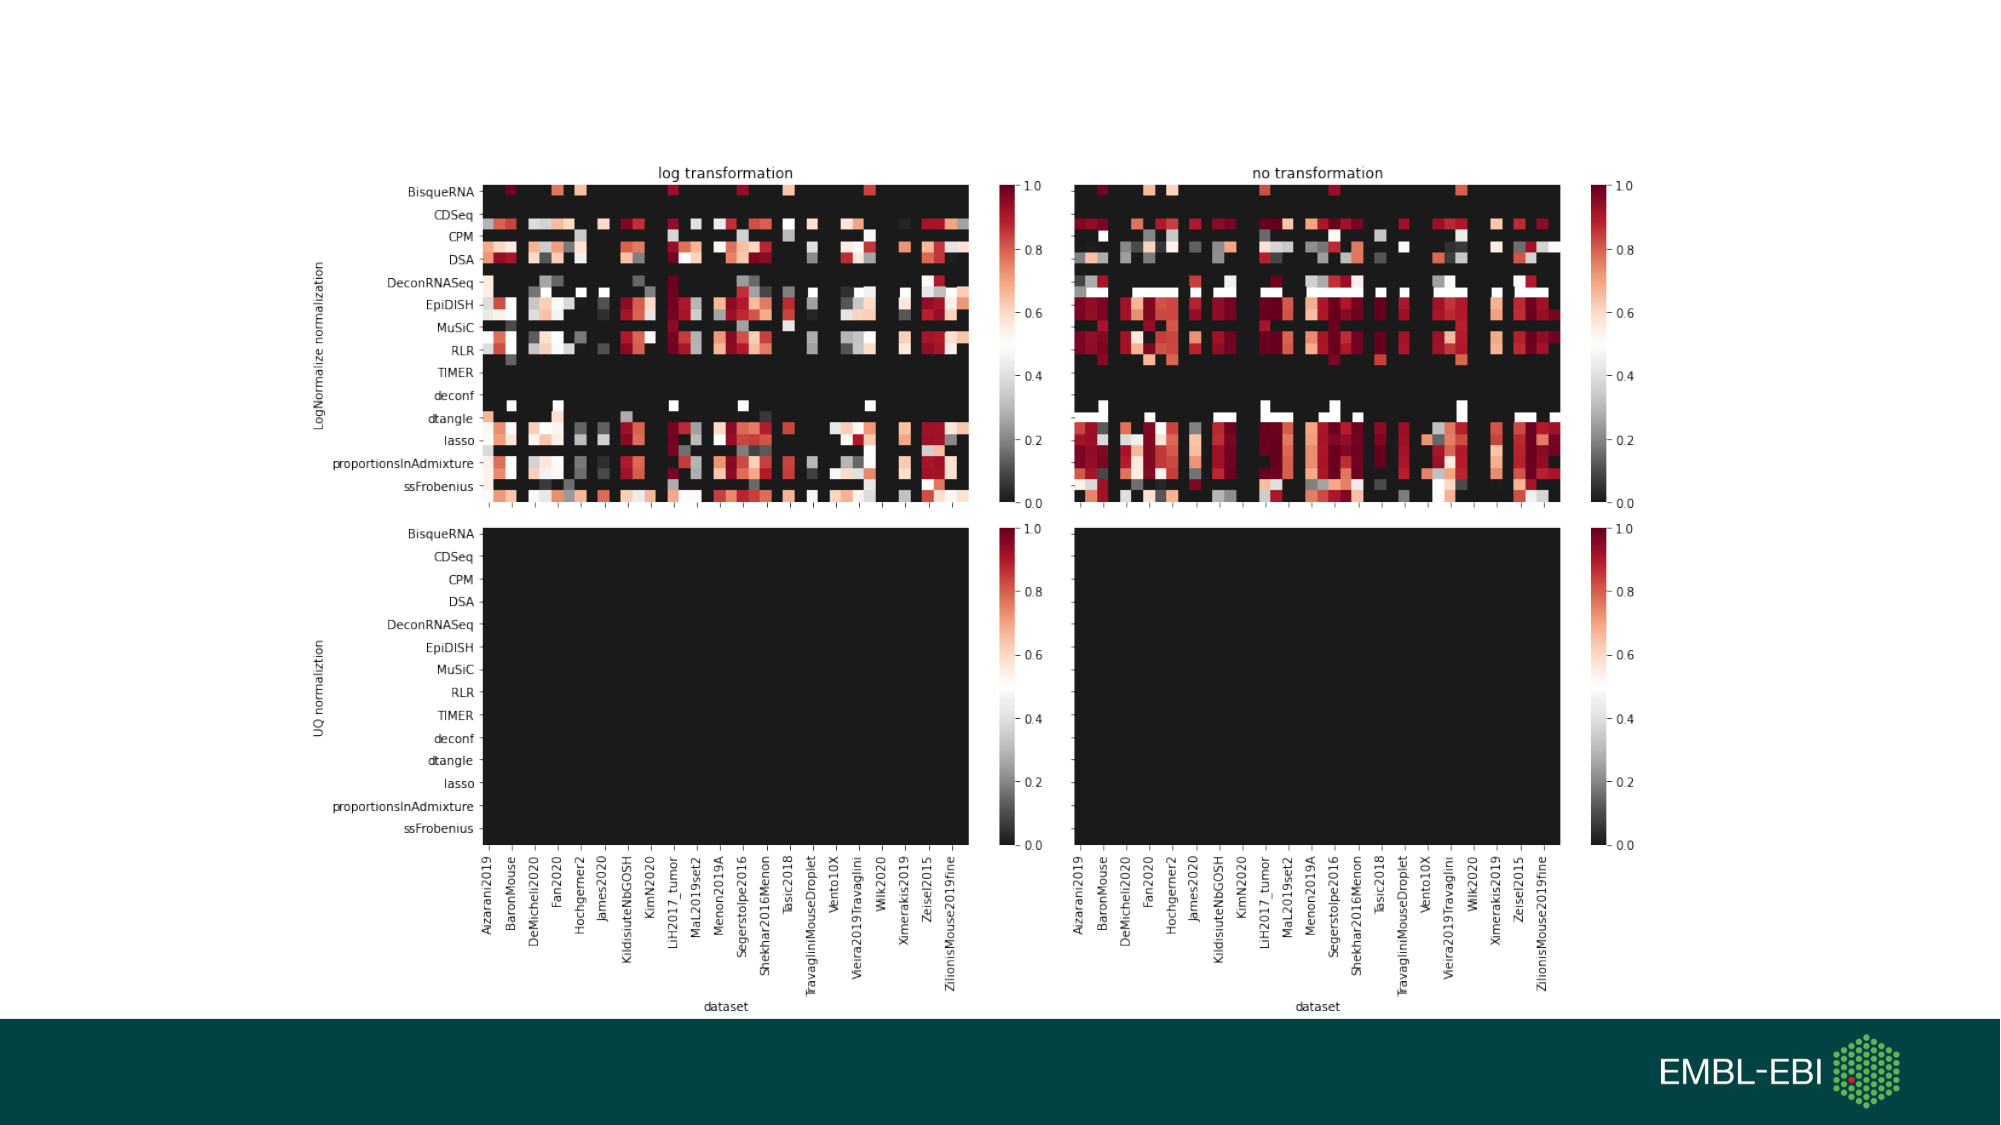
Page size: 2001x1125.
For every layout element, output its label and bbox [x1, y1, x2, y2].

list [305, 158, 1644, 1021]
picture [1661, 1034, 1900, 1109]
